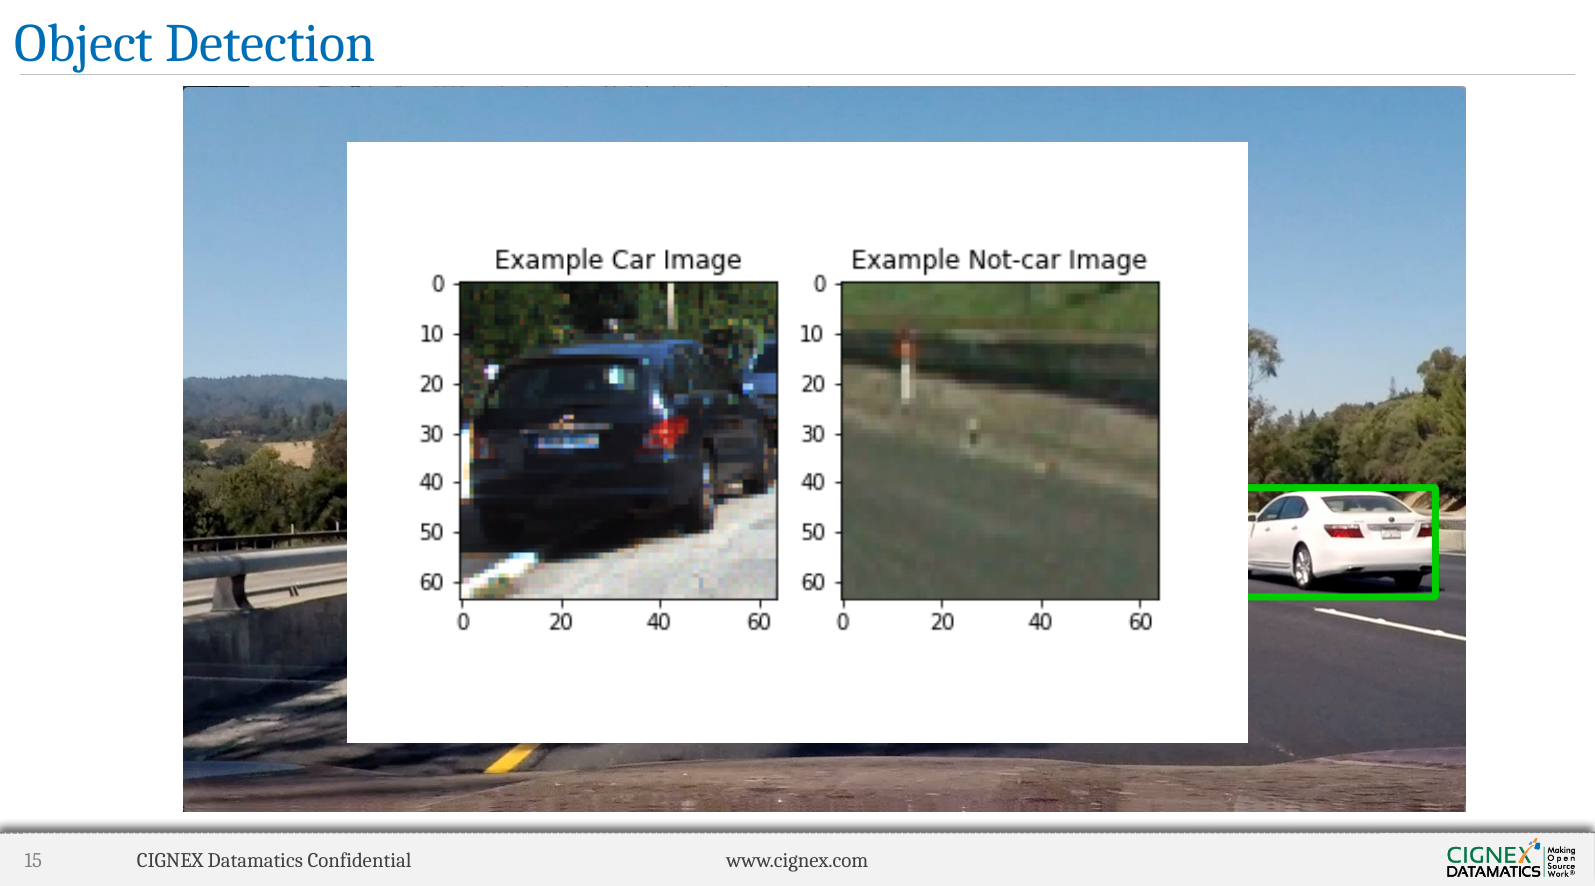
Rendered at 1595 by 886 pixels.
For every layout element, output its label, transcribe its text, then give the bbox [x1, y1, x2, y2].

picture [1447, 838, 1575, 877]
text_box Object Detection [0, 0, 1595, 76]
text_box [8, 839, 103, 879]
picture [183, 86, 1467, 812]
